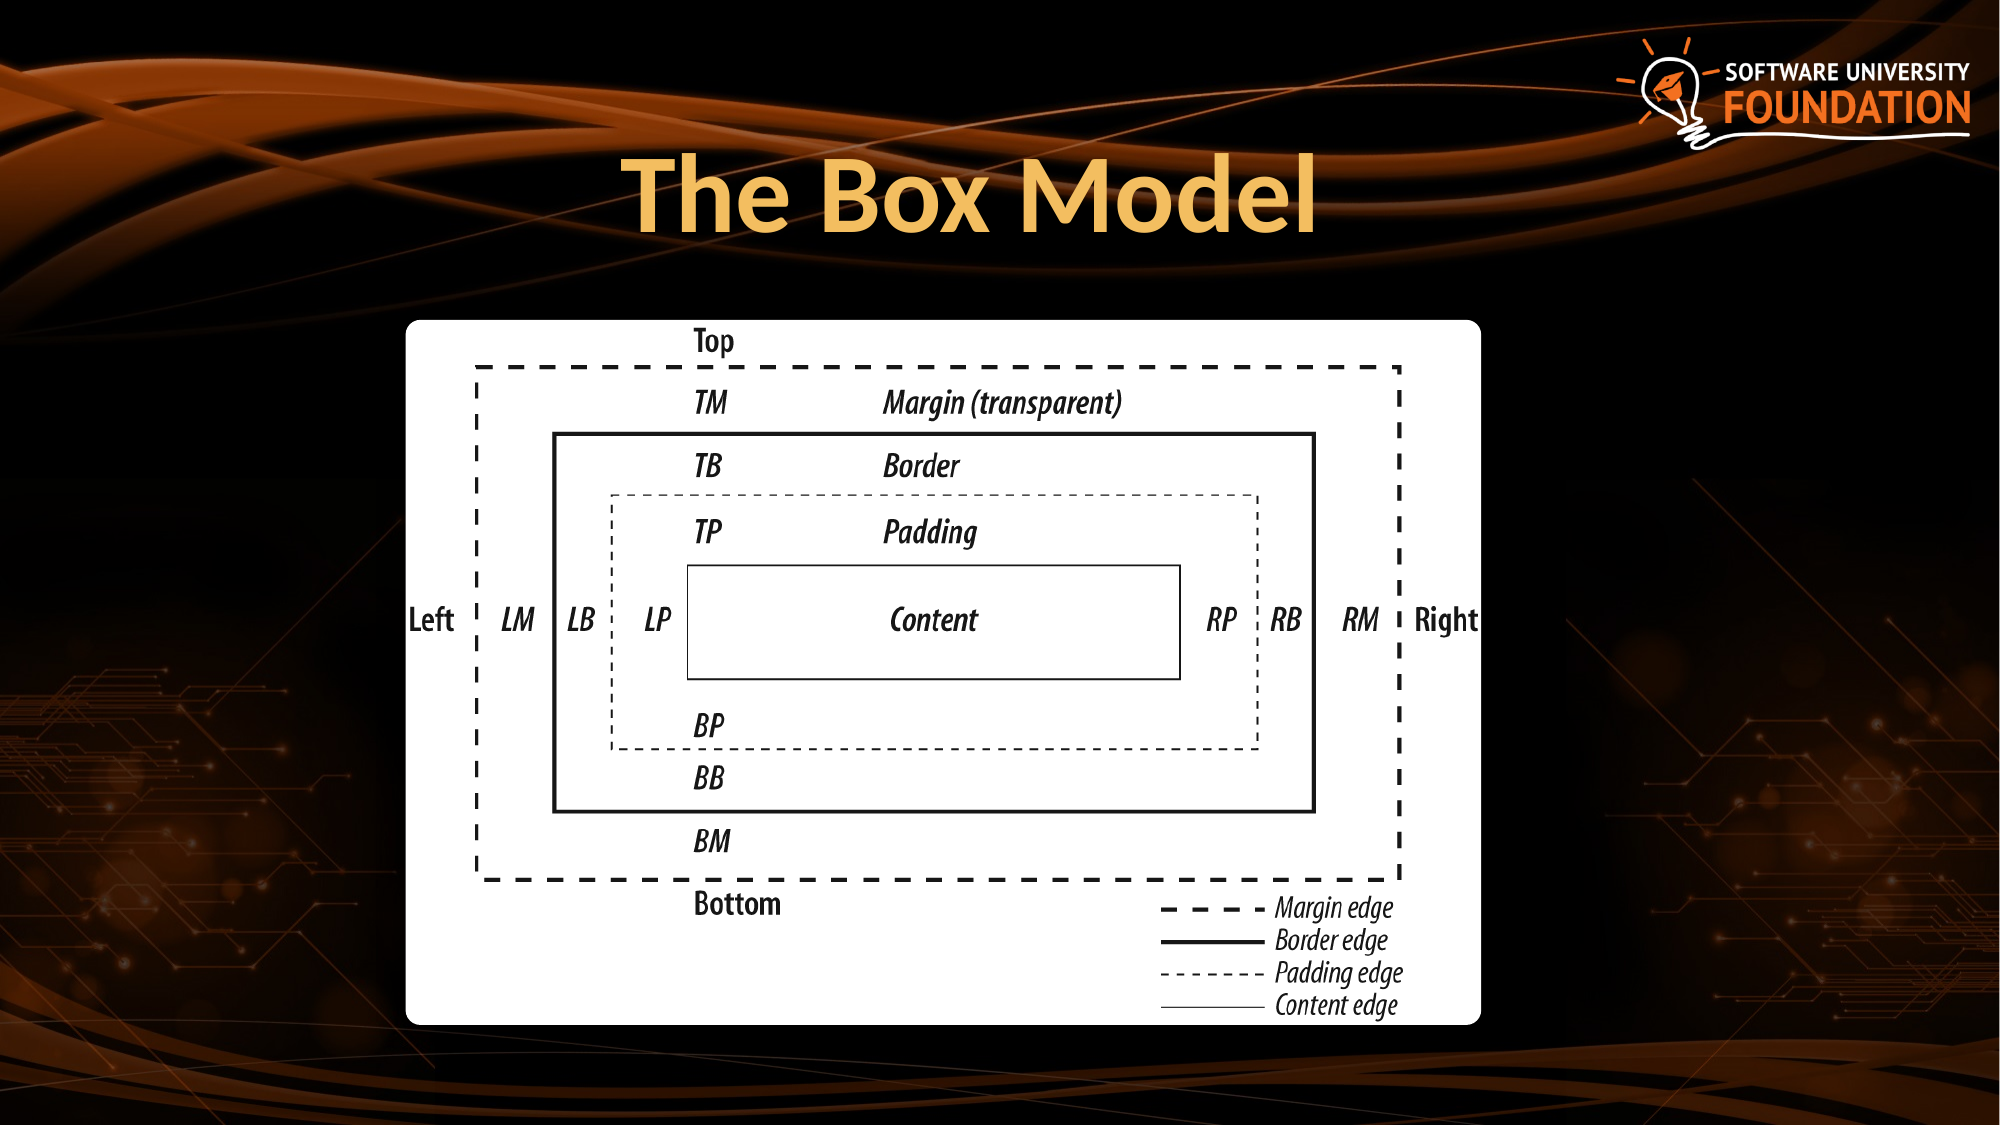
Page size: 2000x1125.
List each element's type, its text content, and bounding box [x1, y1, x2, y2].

title The Box Model [237, 127, 1704, 263]
picture [0, 0, 2000, 1125]
